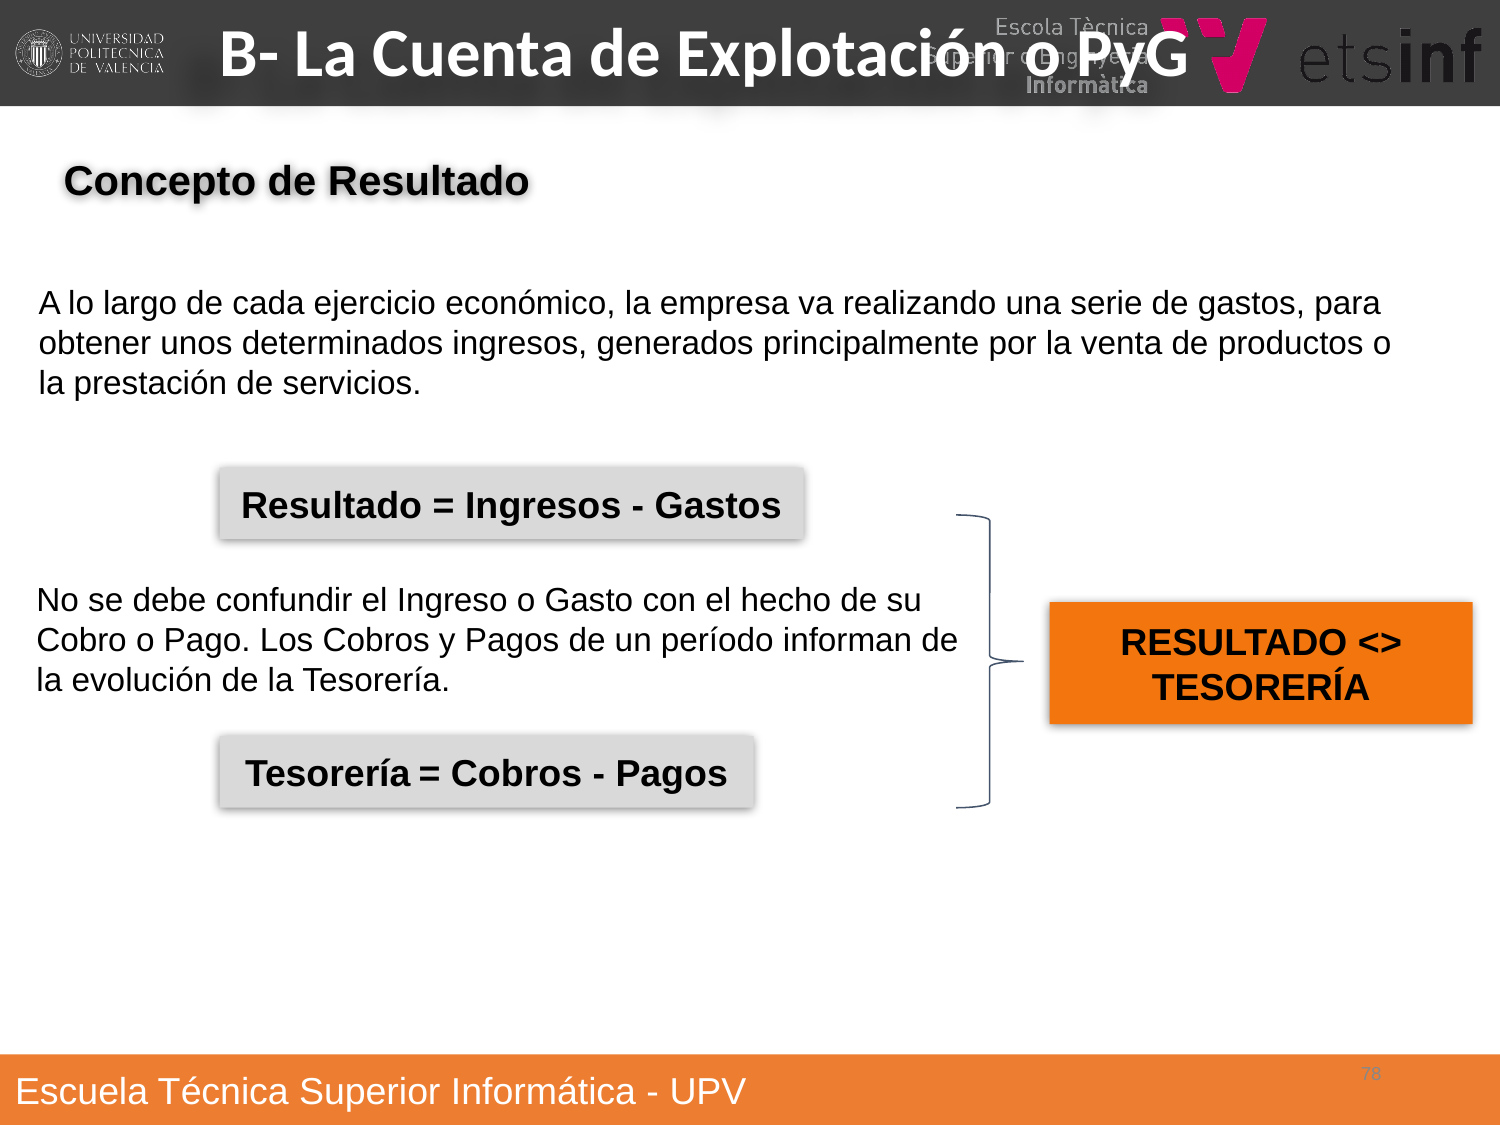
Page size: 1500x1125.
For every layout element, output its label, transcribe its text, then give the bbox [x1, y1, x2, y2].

text_box [956, 514, 1024, 808]
text_box Resultado = Ingresos - Gastos [219, 467, 804, 540]
picture [1226, 8, 1491, 107]
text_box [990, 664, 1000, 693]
text_box Concepto de Resultado [48, 124, 722, 233]
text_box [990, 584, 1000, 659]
text_box B- La Cuenta de Explotación o PyG [185, 0, 1226, 108]
slide_number ‹#› [1059, 1042, 1397, 1103]
text_box RESULTADO <> TESORERÍA [1049, 602, 1473, 725]
text_box A lo largo de cada ejercicio económico, la empresa va realizando una serie de gastos, para obtener unos determinados ingresos, generados principalmente por la venta de productos o la prestación de servicios. [23, 270, 1423, 413]
text_box Tesorería = Cobros - Pagos [219, 736, 754, 808]
picture [15, 28, 164, 78]
text_box No se debe confundir el Ingreso o Gasto con el hecho de su Cobro o Pago. Los Cobros y Pagos de un período informan de la evolución de la Tesorería. [21, 584, 956, 693]
